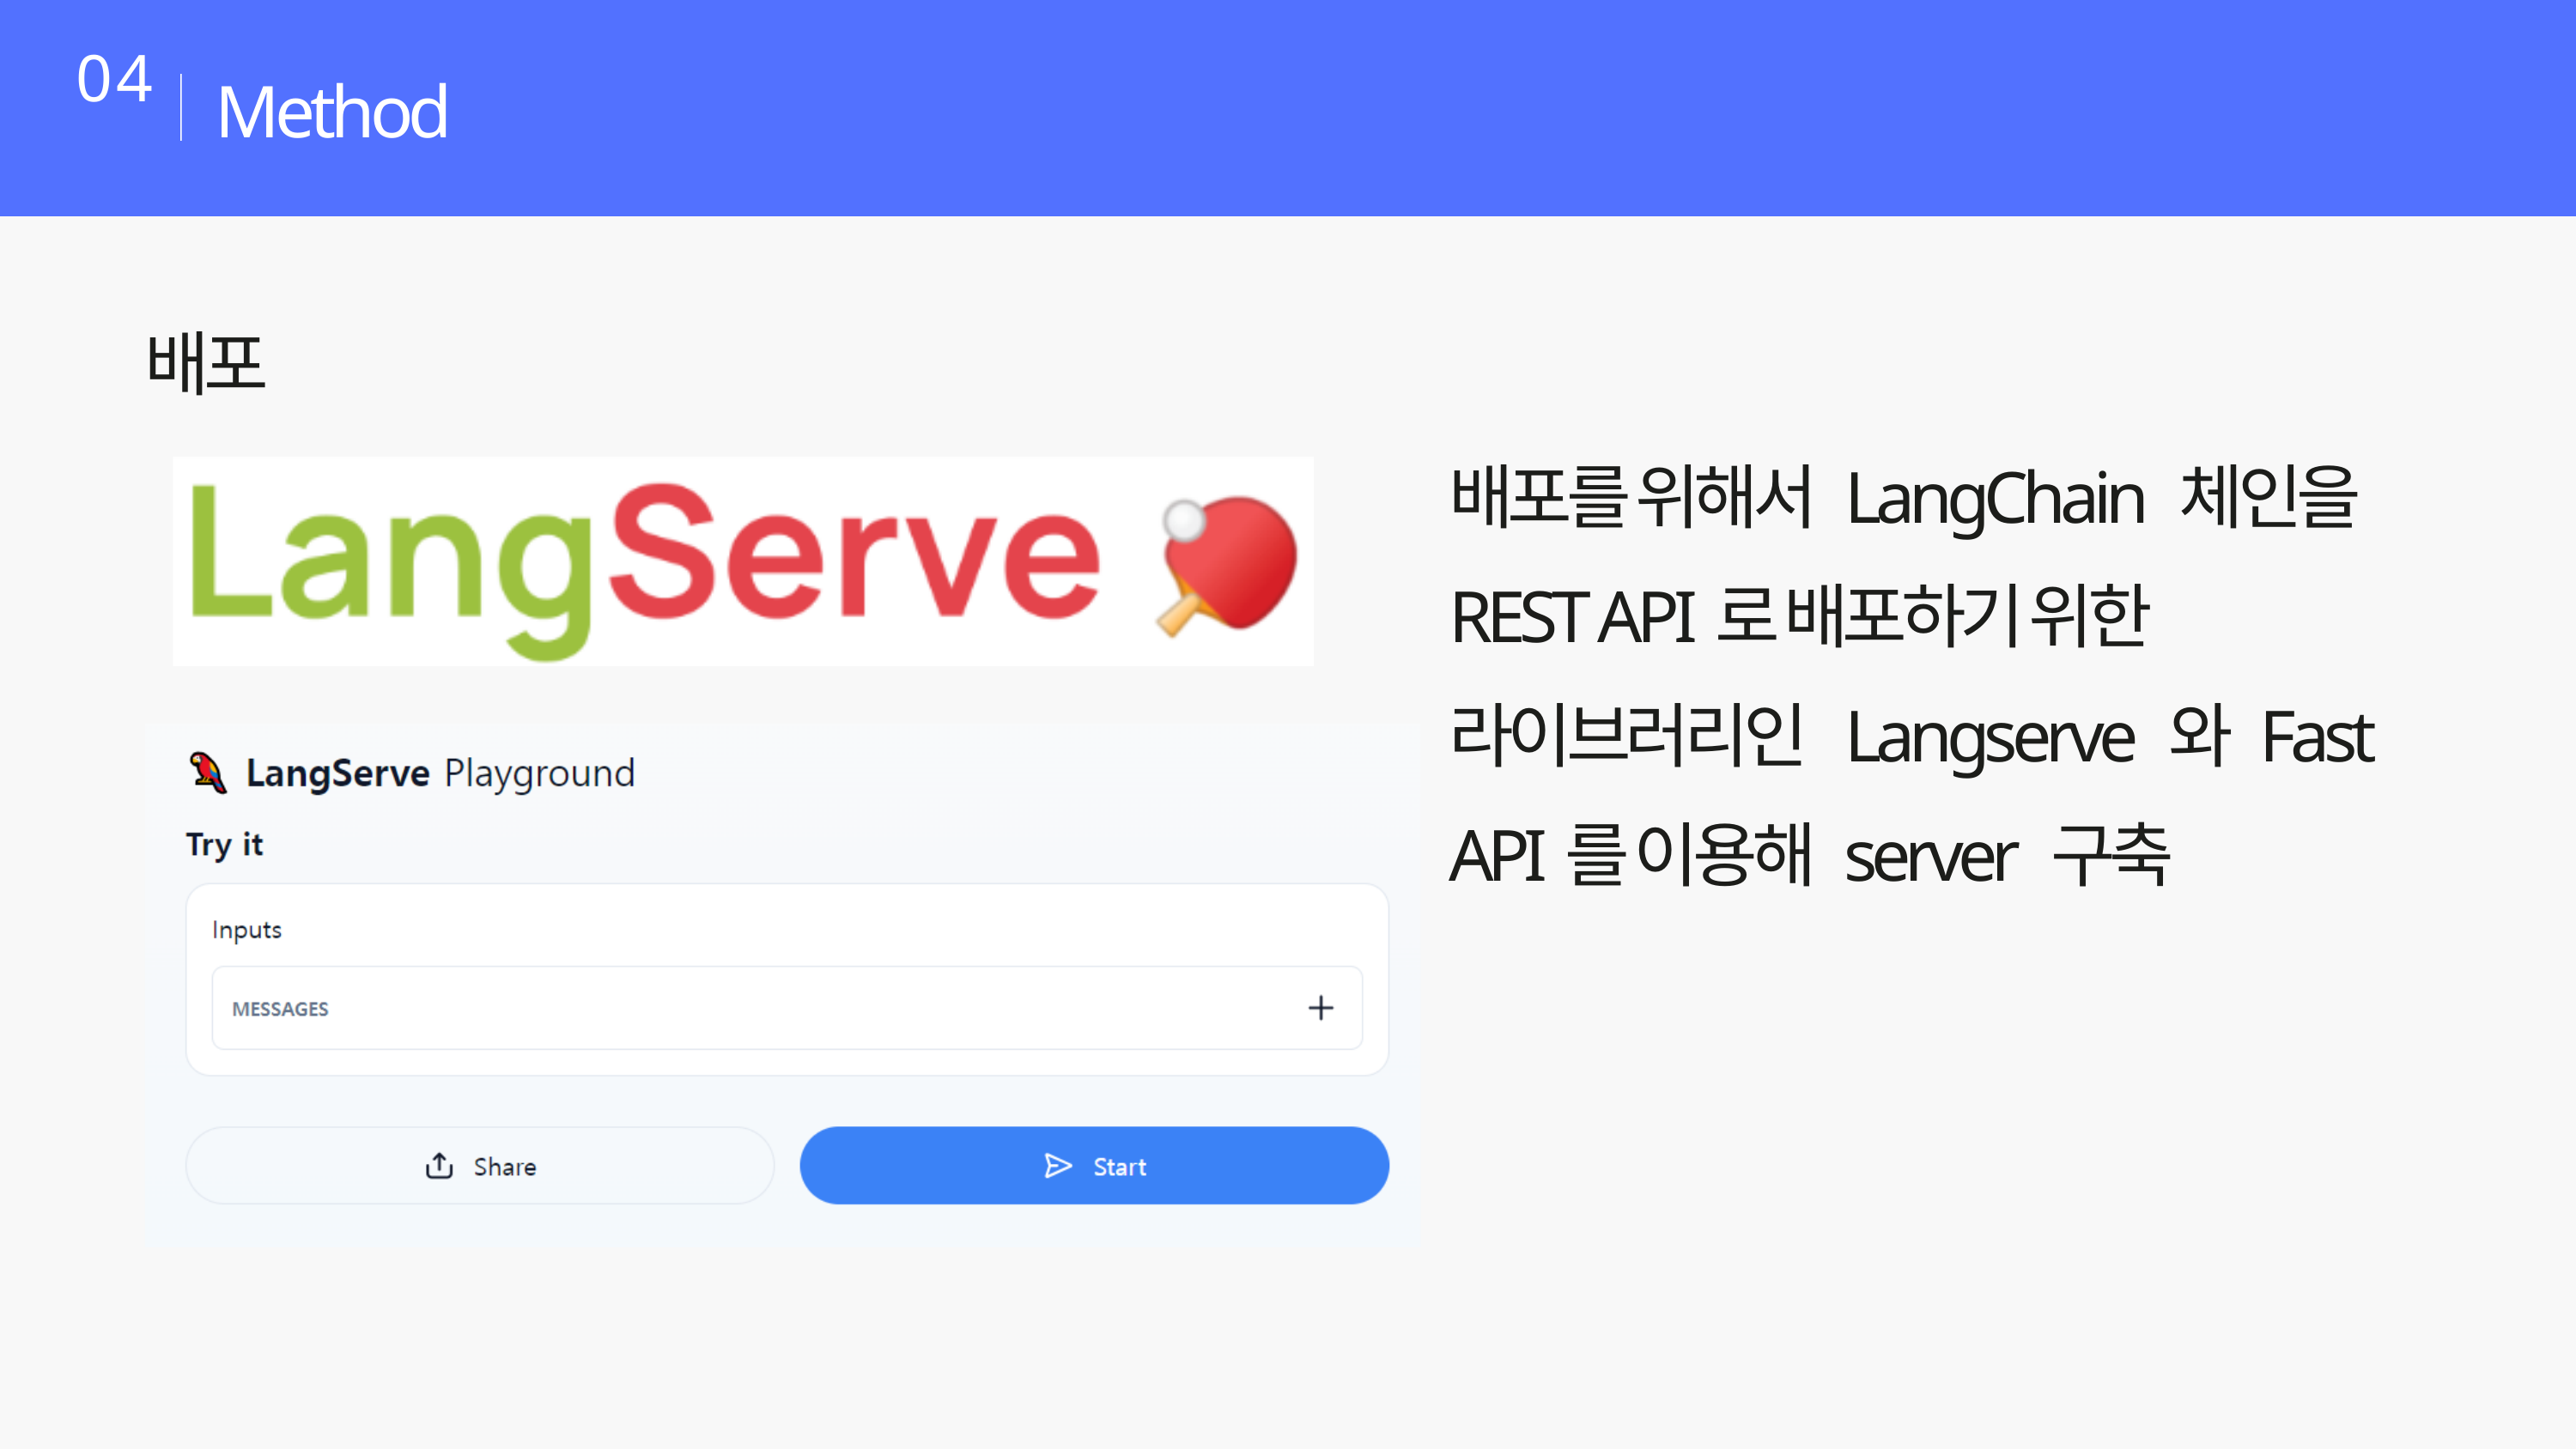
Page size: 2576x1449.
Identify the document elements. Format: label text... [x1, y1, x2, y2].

text_box [173, 457, 1314, 666]
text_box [56, 45, 173, 162]
text_box 배포 [144, 285, 1433, 405]
text_box 배포를 위해서 LangChain 체인을 REST API로 배포하기 위한 라이브러리인 Langserve 와 Fast API를 이용해 server 구축 [1449, 417, 2432, 895]
text_box [144, 724, 1421, 1247]
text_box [0, 0, 2576, 216]
